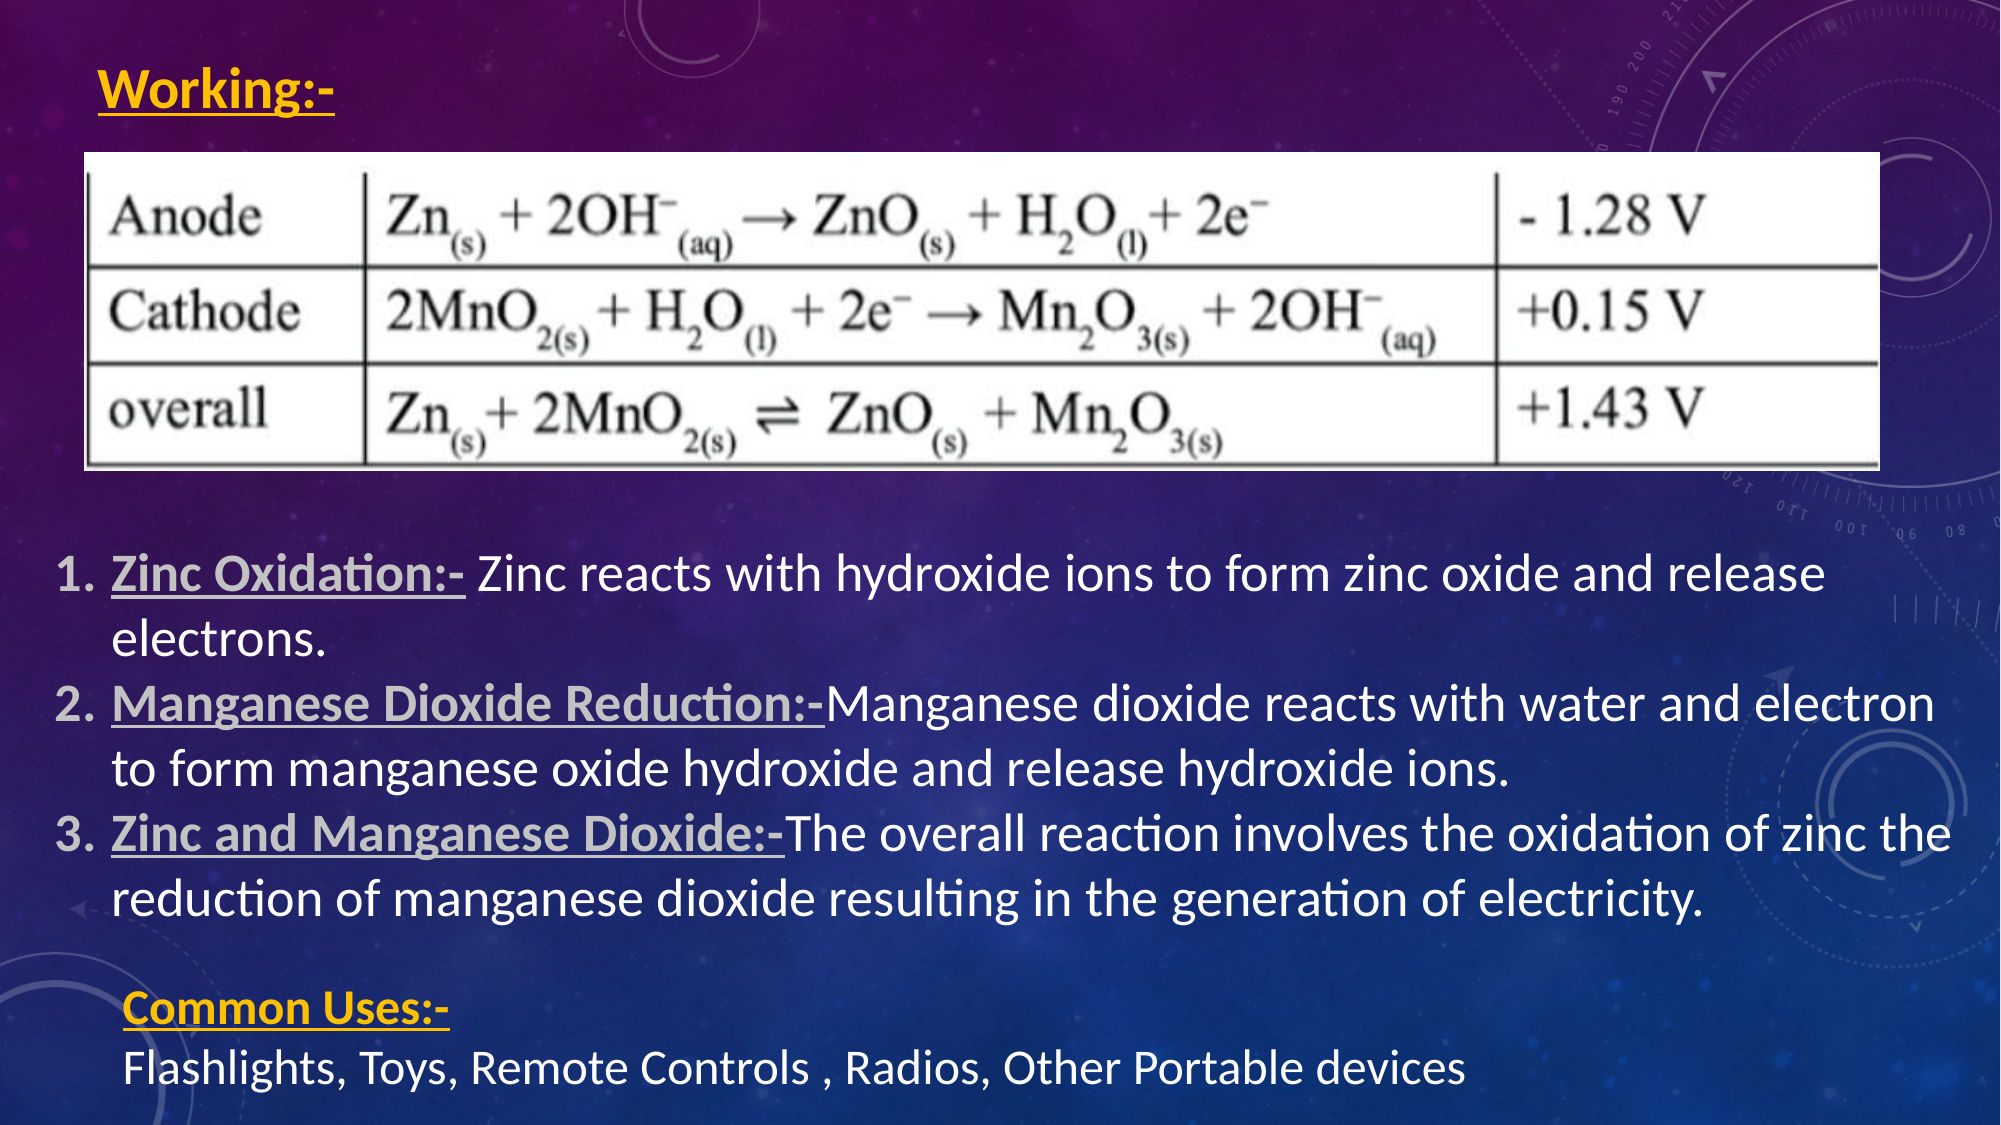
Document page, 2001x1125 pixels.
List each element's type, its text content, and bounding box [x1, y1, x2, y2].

text_box Working:- [82, 43, 901, 128]
text_box Common Uses:- Flashlights, Toys, Remote Controls , Radios, Other Portable devices [107, 966, 1523, 1102]
text_box Zinc Oxidation:- Zinc reacts with hydroxide ions to form zinc oxide and release electrons. Manganese Dioxide Reduction:-Manganese dioxide reacts with water and electron to form manganese oxide hydroxide and release hydroxide ions. Zinc and Manganese Dioxide:-The overall reaction involves the oxidation of zinc the reduction of manganese dioxide resulting in the generation of electricity. [39, 529, 1999, 935]
picture [0, 0, 2001, 1125]
